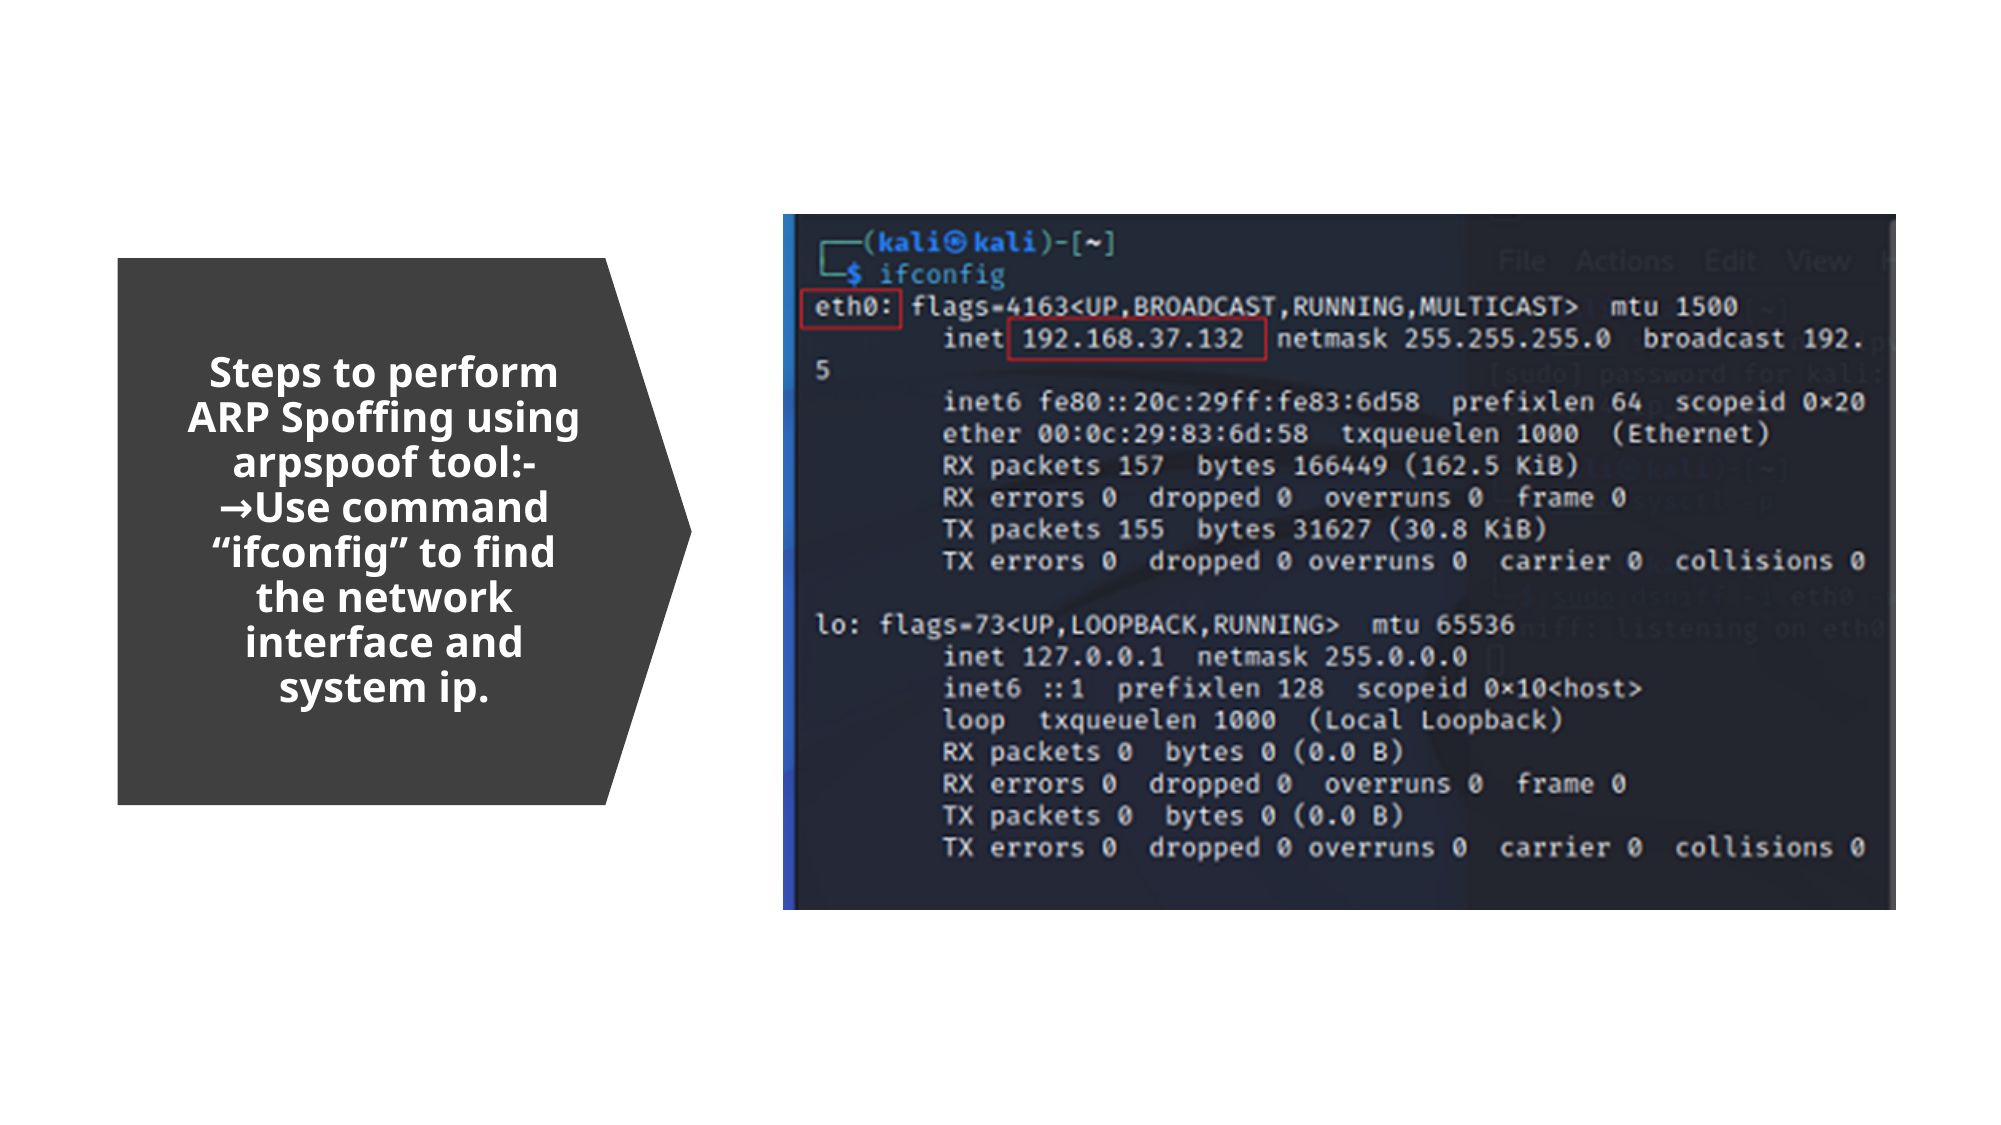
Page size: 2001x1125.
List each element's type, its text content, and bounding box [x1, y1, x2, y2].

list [783, 214, 1897, 911]
text_box [116, 256, 694, 807]
title Steps to perform ARP Spoffing using arpspoof tool:- →Use command “ifconfig” to find the network interface and system ip. [168, 322, 601, 741]
